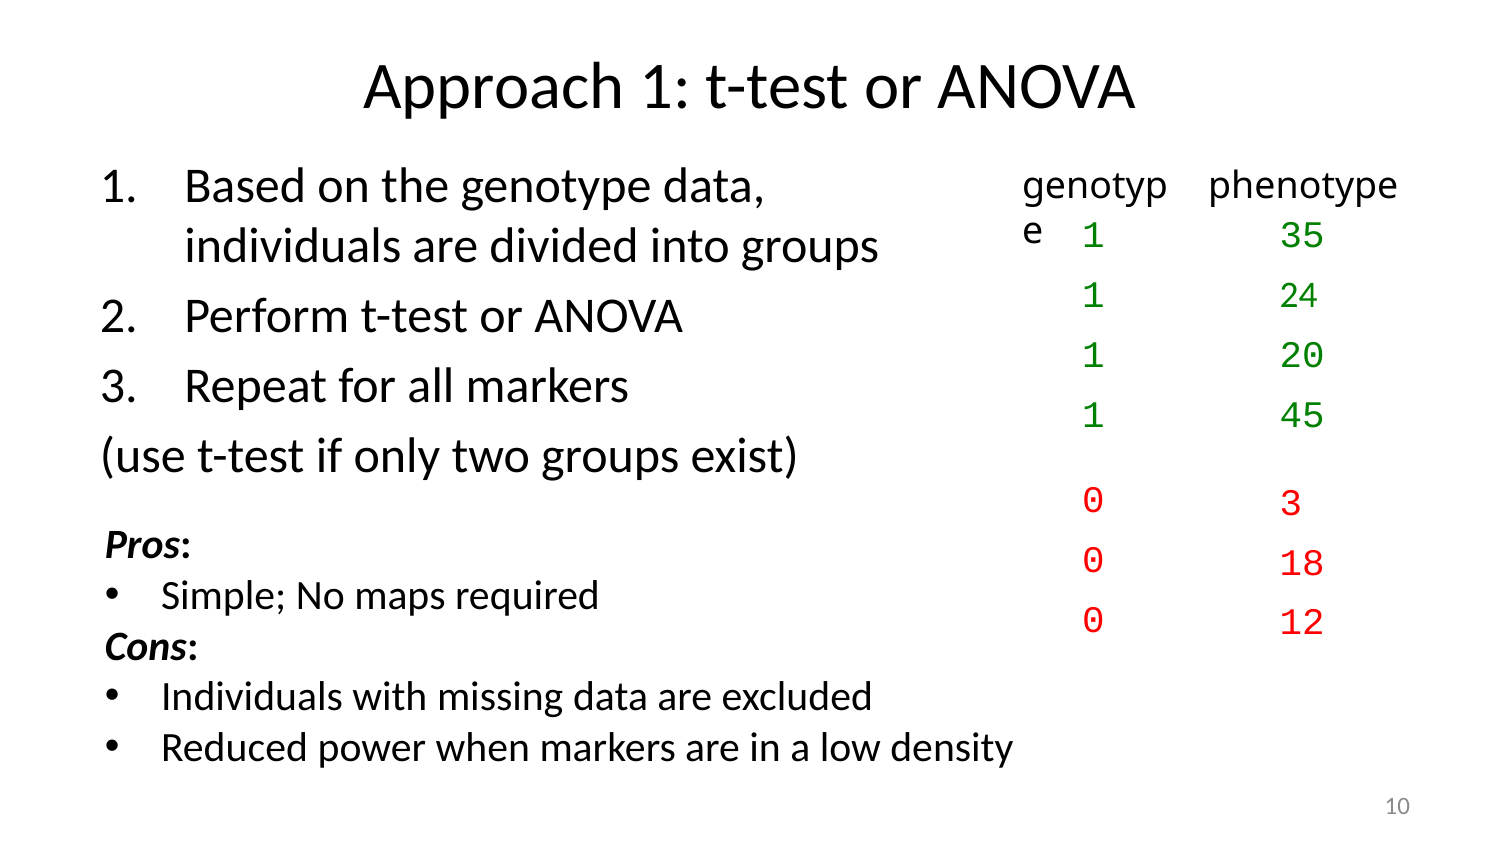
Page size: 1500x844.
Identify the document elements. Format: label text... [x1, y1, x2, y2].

list Based on the genotype data, individuals are divided into groups Perform t-test or ANOVA Repeat for all markers (use t-test if only two groups exist) [84, 145, 950, 518]
title Approach 1: t-test or ANOVA [75, 16, 1425, 148]
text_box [1193, 153, 1416, 651]
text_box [1007, 153, 1192, 649]
slide_number 10 [1074, 782, 1425, 827]
text_box Pros: Simple; No maps required Cons: Individuals with missing data are excluded Reduced power when markers are in a low density [89, 517, 1060, 808]
